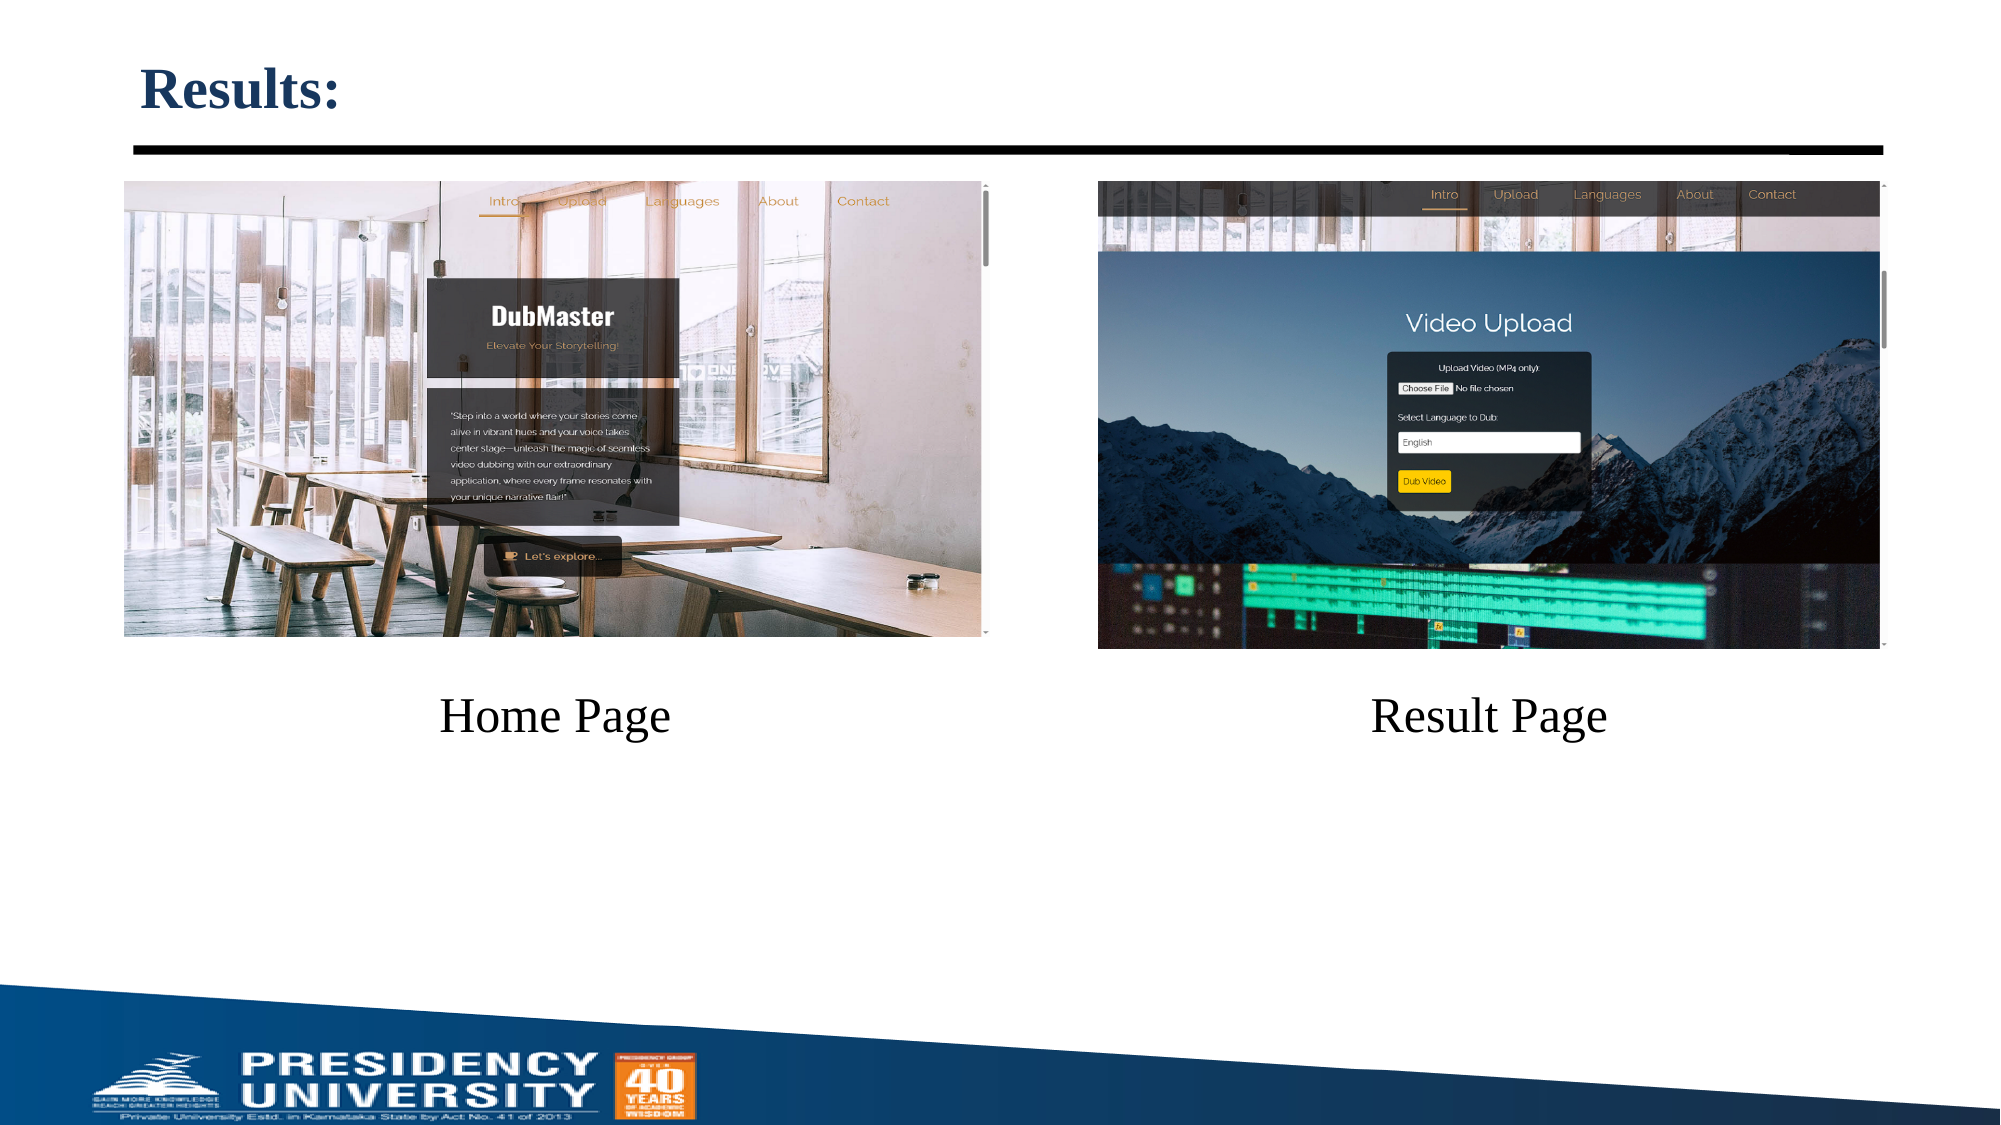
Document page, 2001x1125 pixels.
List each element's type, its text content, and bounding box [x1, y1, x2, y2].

title Results: [132, 44, 1884, 126]
text_box Home Page [431, 674, 683, 750]
picture [0, 982, 2000, 1125]
picture [1098, 180, 1888, 649]
text_box Result Page [1363, 674, 1664, 750]
picture [124, 180, 990, 637]
